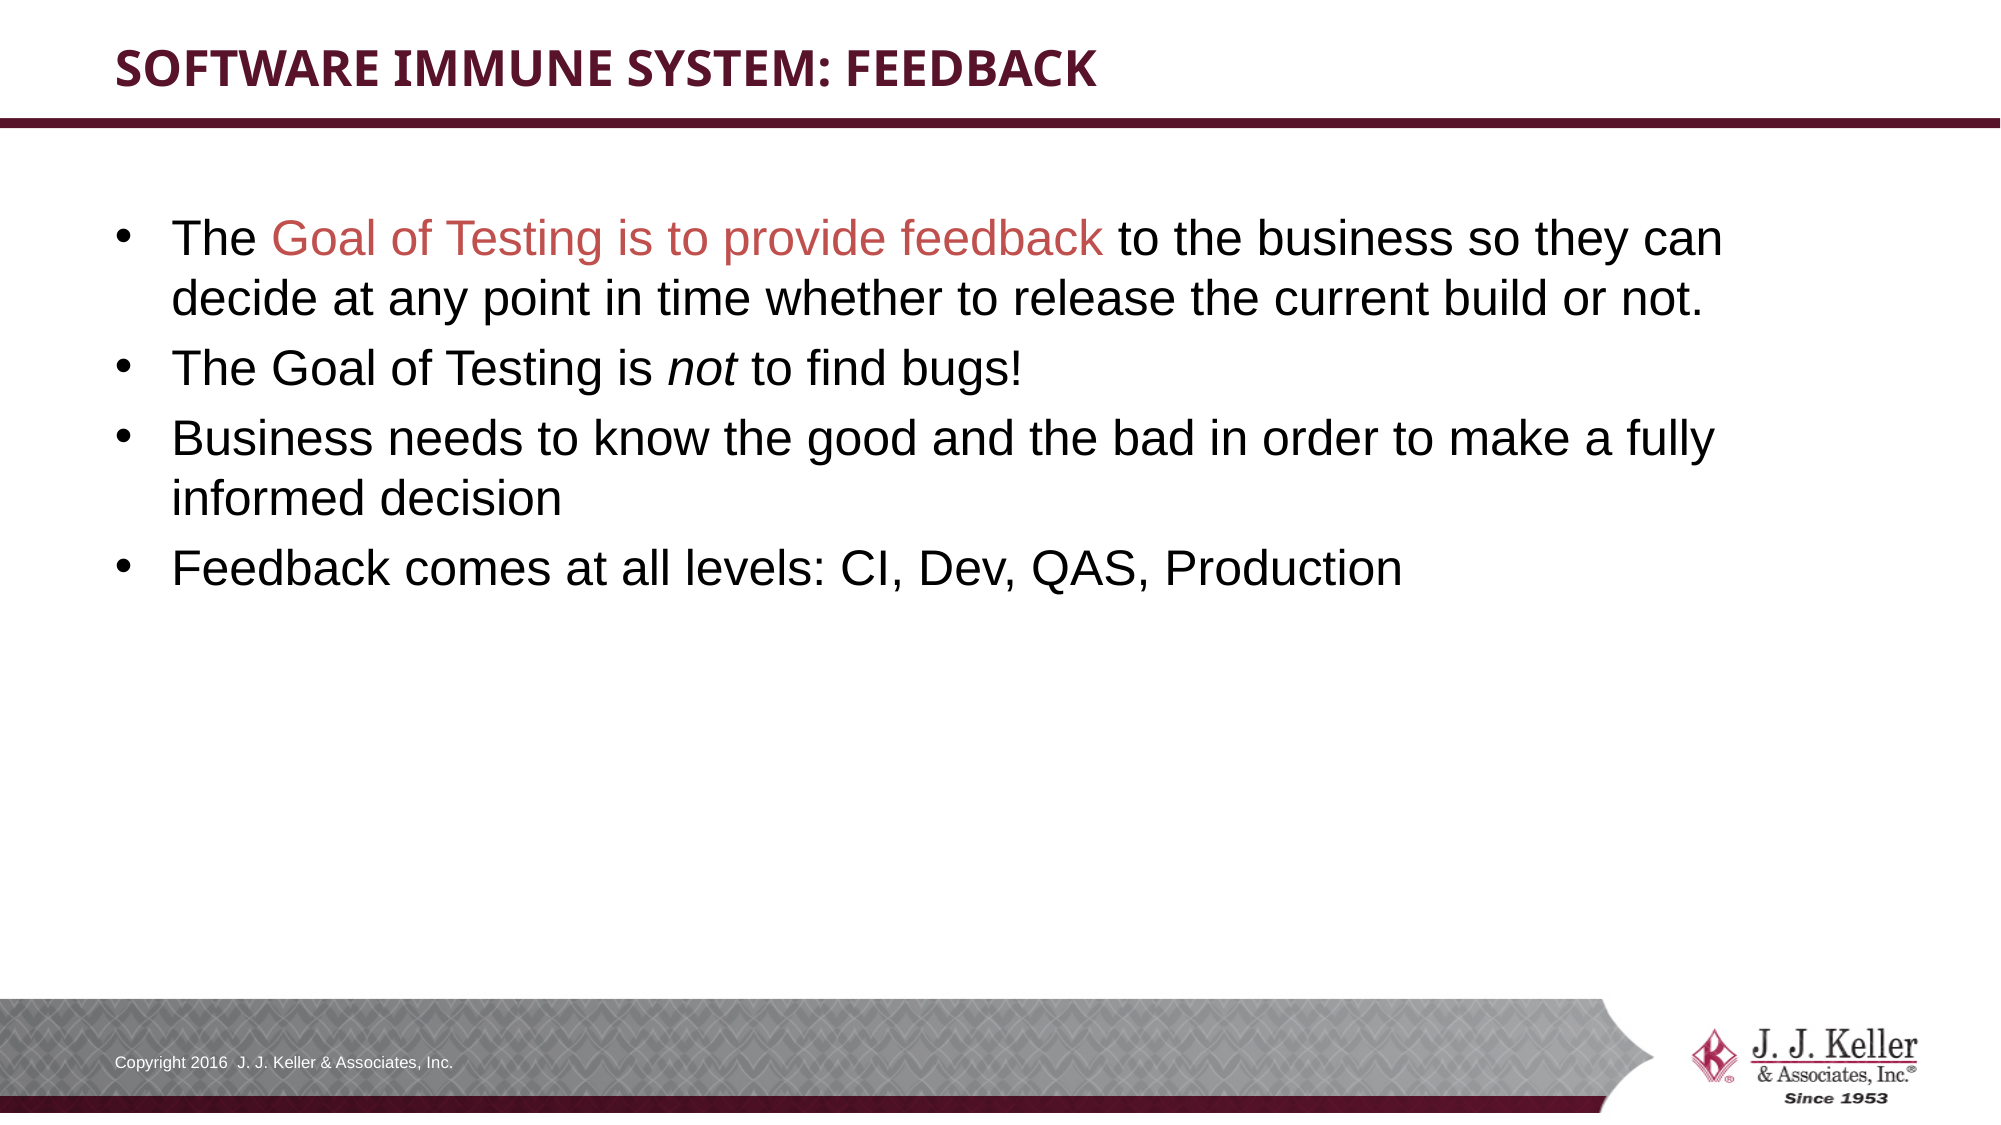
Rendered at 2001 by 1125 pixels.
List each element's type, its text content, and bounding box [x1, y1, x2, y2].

title Software immune system: feedback [99, 4, 1900, 128]
list The Goal of Testing is to provide feedback to the business so they can decide at any point in time whether to release the current build or not. The Goal of Testing is not to find bugs! Business needs to know the good and the bad in order to make a fully informed decision Feedback comes at all levels: CI, Dev, QAS, Production [99, 197, 1900, 941]
picture [0, 0, 2001, 1125]
